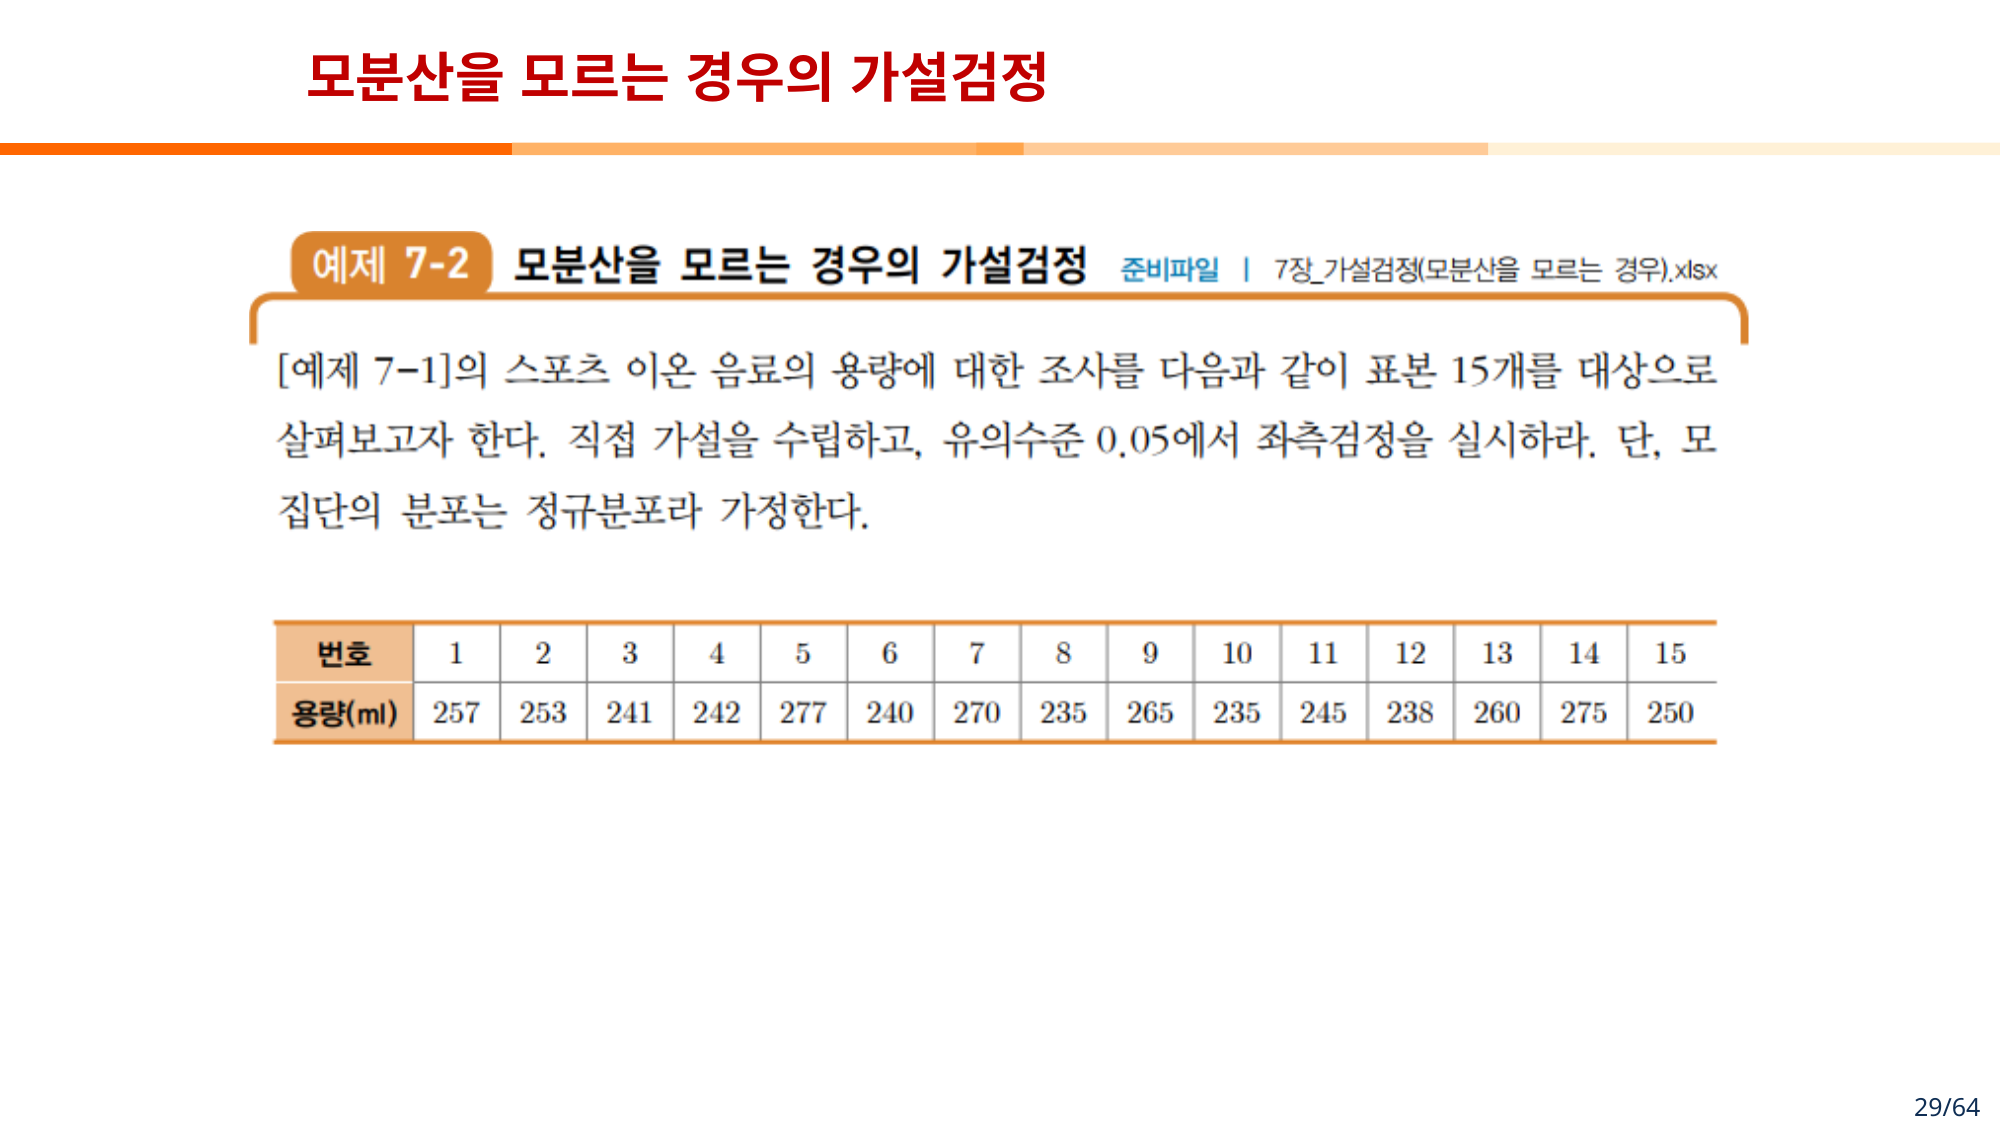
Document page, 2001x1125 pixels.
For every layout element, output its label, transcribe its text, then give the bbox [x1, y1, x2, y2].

title 모분산을 모르는 경우의 가설검정 [291, 31, 1532, 122]
picture [249, 231, 1751, 747]
